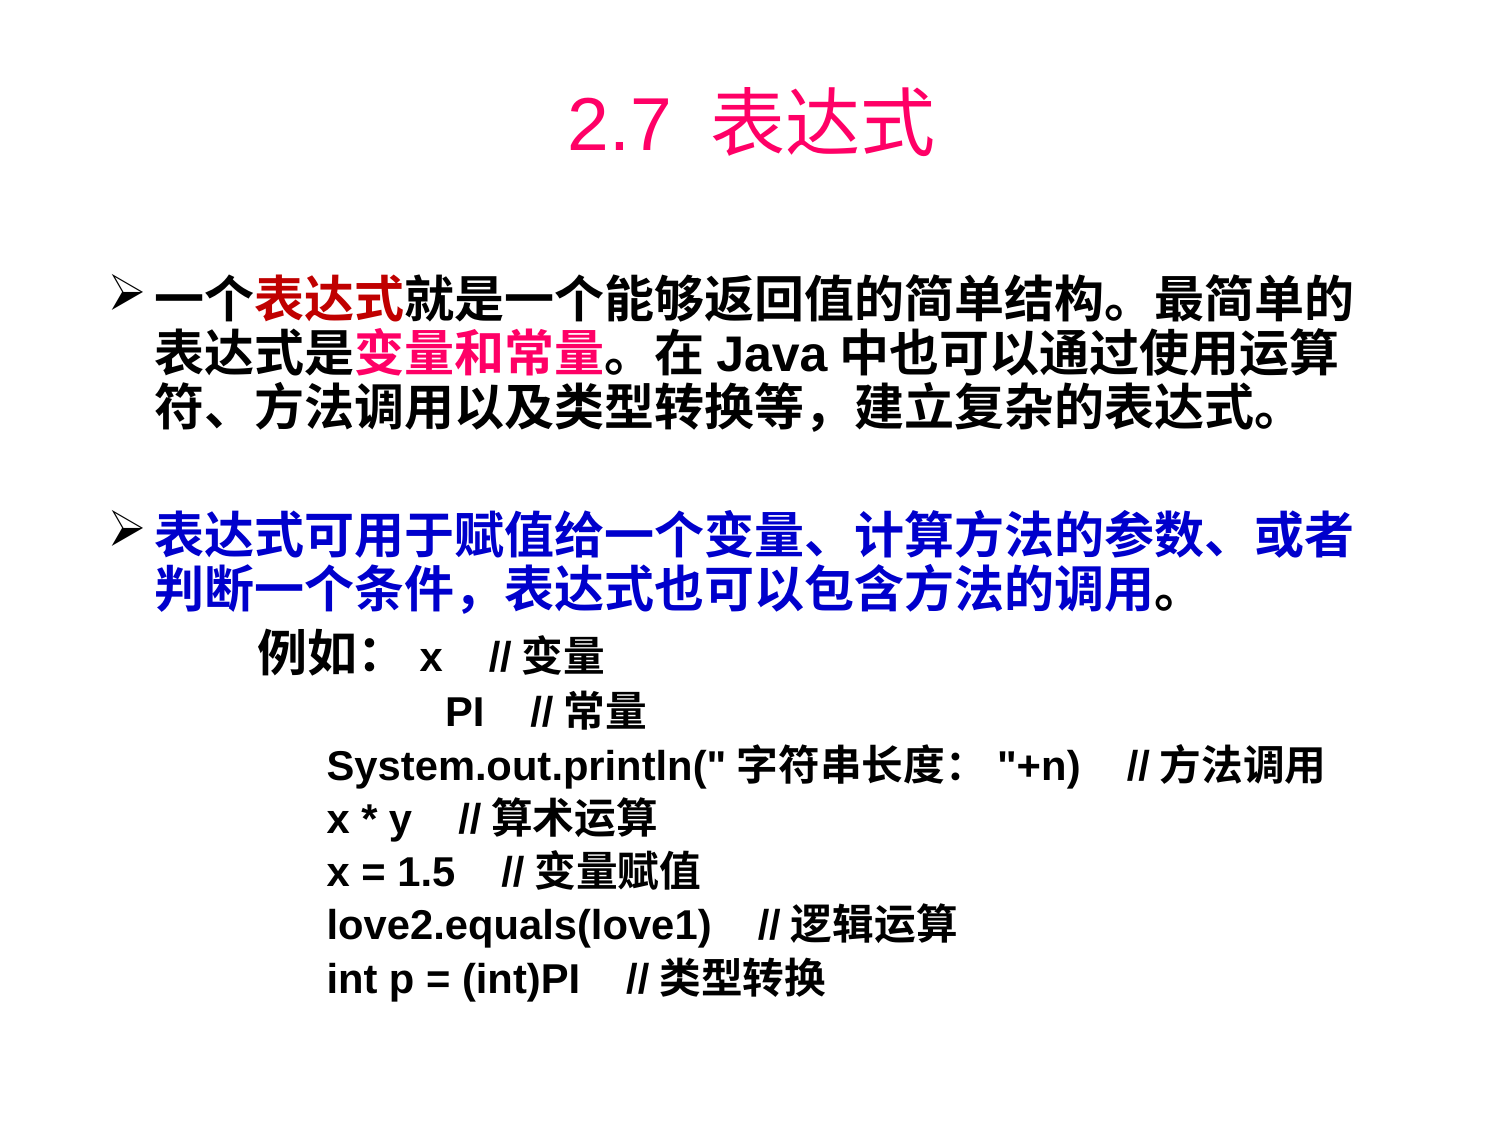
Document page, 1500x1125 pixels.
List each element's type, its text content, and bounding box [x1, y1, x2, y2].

list 一个表达式就是一个能够返回值的简单结构。最简单的表达式是变量和常量。在Java中也可以通过使用运算符、方法调用以及类型转换等，建立复杂的表达式。 表达式可用于赋值给一个变量、计算方法的参数、或者判断一个条件，表达式也可以包含方法的调用。 例如：x //变量 PI //常量 System.out.println("字符串长度："+n) //方法调用 x * y //算术运算 x = 1.5 //变量赋值 love2.equals(love1) //逻辑运算 int p = (int)PI //类型转换 [17, 267, 1388, 1036]
title 2.7 表达式 [76, 57, 1427, 185]
